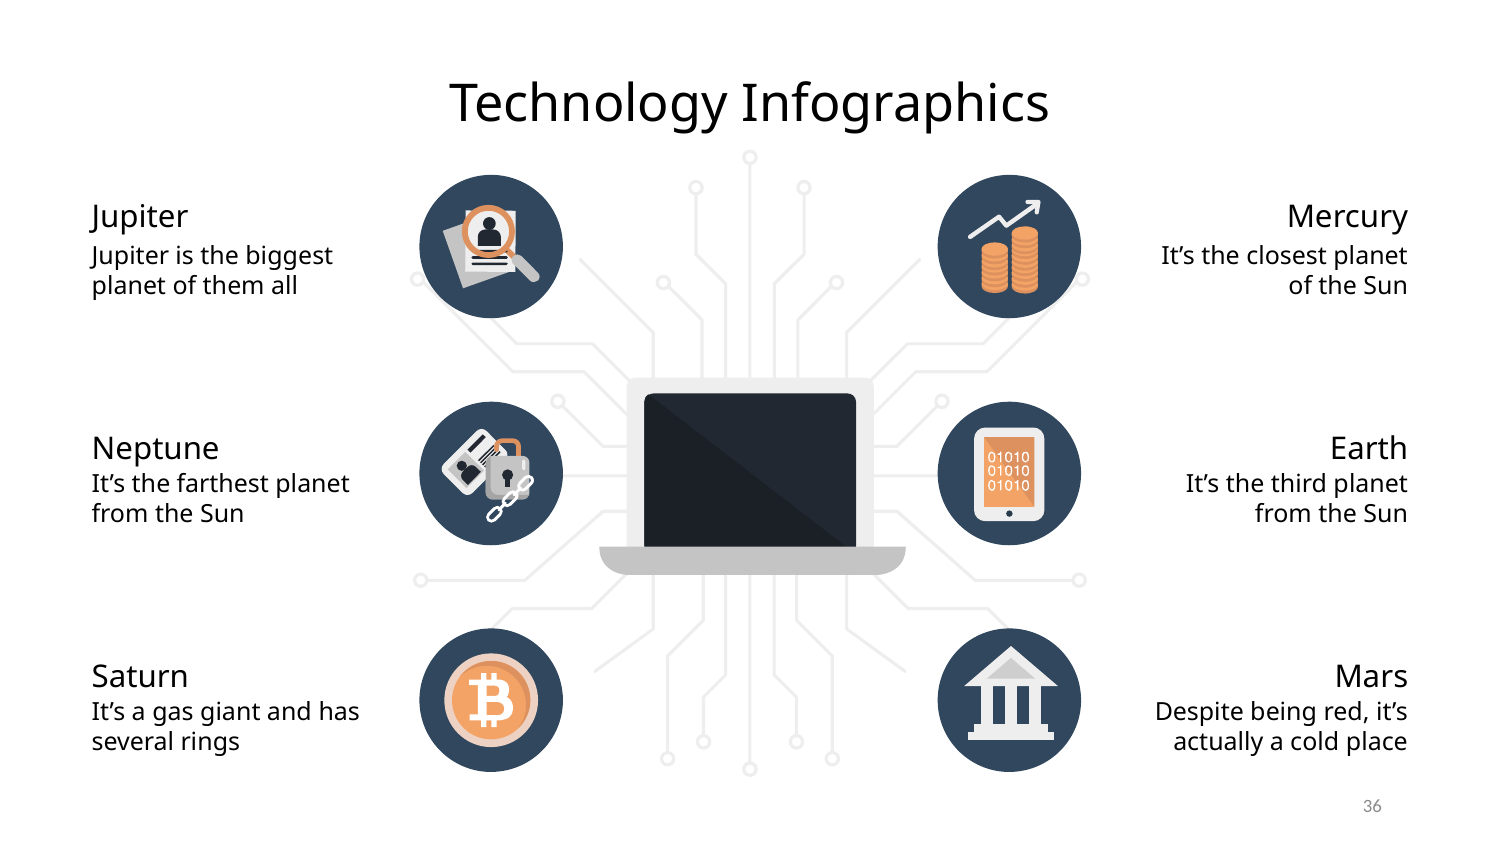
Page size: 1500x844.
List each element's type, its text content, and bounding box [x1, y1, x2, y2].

text_box Despite being red, it’s actually a cold place [1122, 696, 1424, 755]
text_box Technology Infographics [116, 67, 1384, 134]
slide_number 36 [1059, 782, 1397, 827]
text_box It’s the closest planet of the Sun [1122, 240, 1424, 299]
text_box It’s the farthest planet from the Sun [76, 468, 378, 527]
text_box Mars [1122, 653, 1424, 696]
text_box Mercury [1122, 193, 1424, 237]
text_box Jupiter [76, 193, 378, 237]
text_box It’s the third planet from the Sun [1122, 468, 1424, 527]
text_box Neptune [76, 425, 378, 468]
text_box Jupiter is the biggest planet of them all [76, 240, 378, 299]
text_box It’s a gas giant and has several rings [76, 696, 378, 755]
text_box Saturn [76, 653, 378, 696]
text_box Earth [1122, 425, 1424, 468]
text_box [409, 149, 1091, 777]
